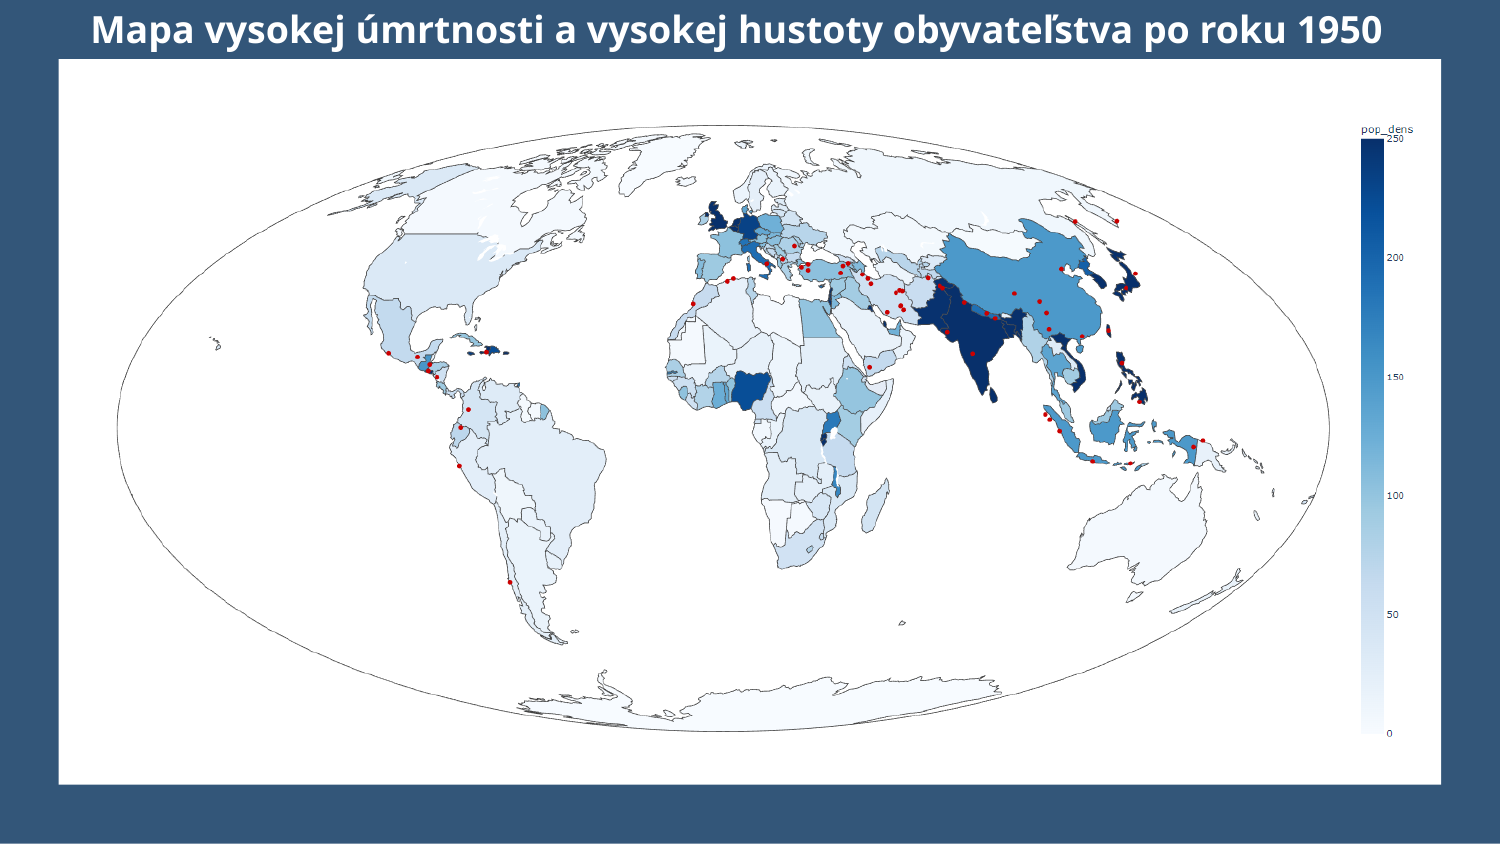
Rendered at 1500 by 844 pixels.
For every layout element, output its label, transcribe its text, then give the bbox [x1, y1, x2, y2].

text_box Mapa vysokej úmrtnosti a vysokej hustoty obyvateľstva po roku 1950 [79, 0, 1421, 85]
text_box [58, 59, 1442, 785]
text_box [0, 0, 1500, 844]
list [78, 86, 1422, 758]
